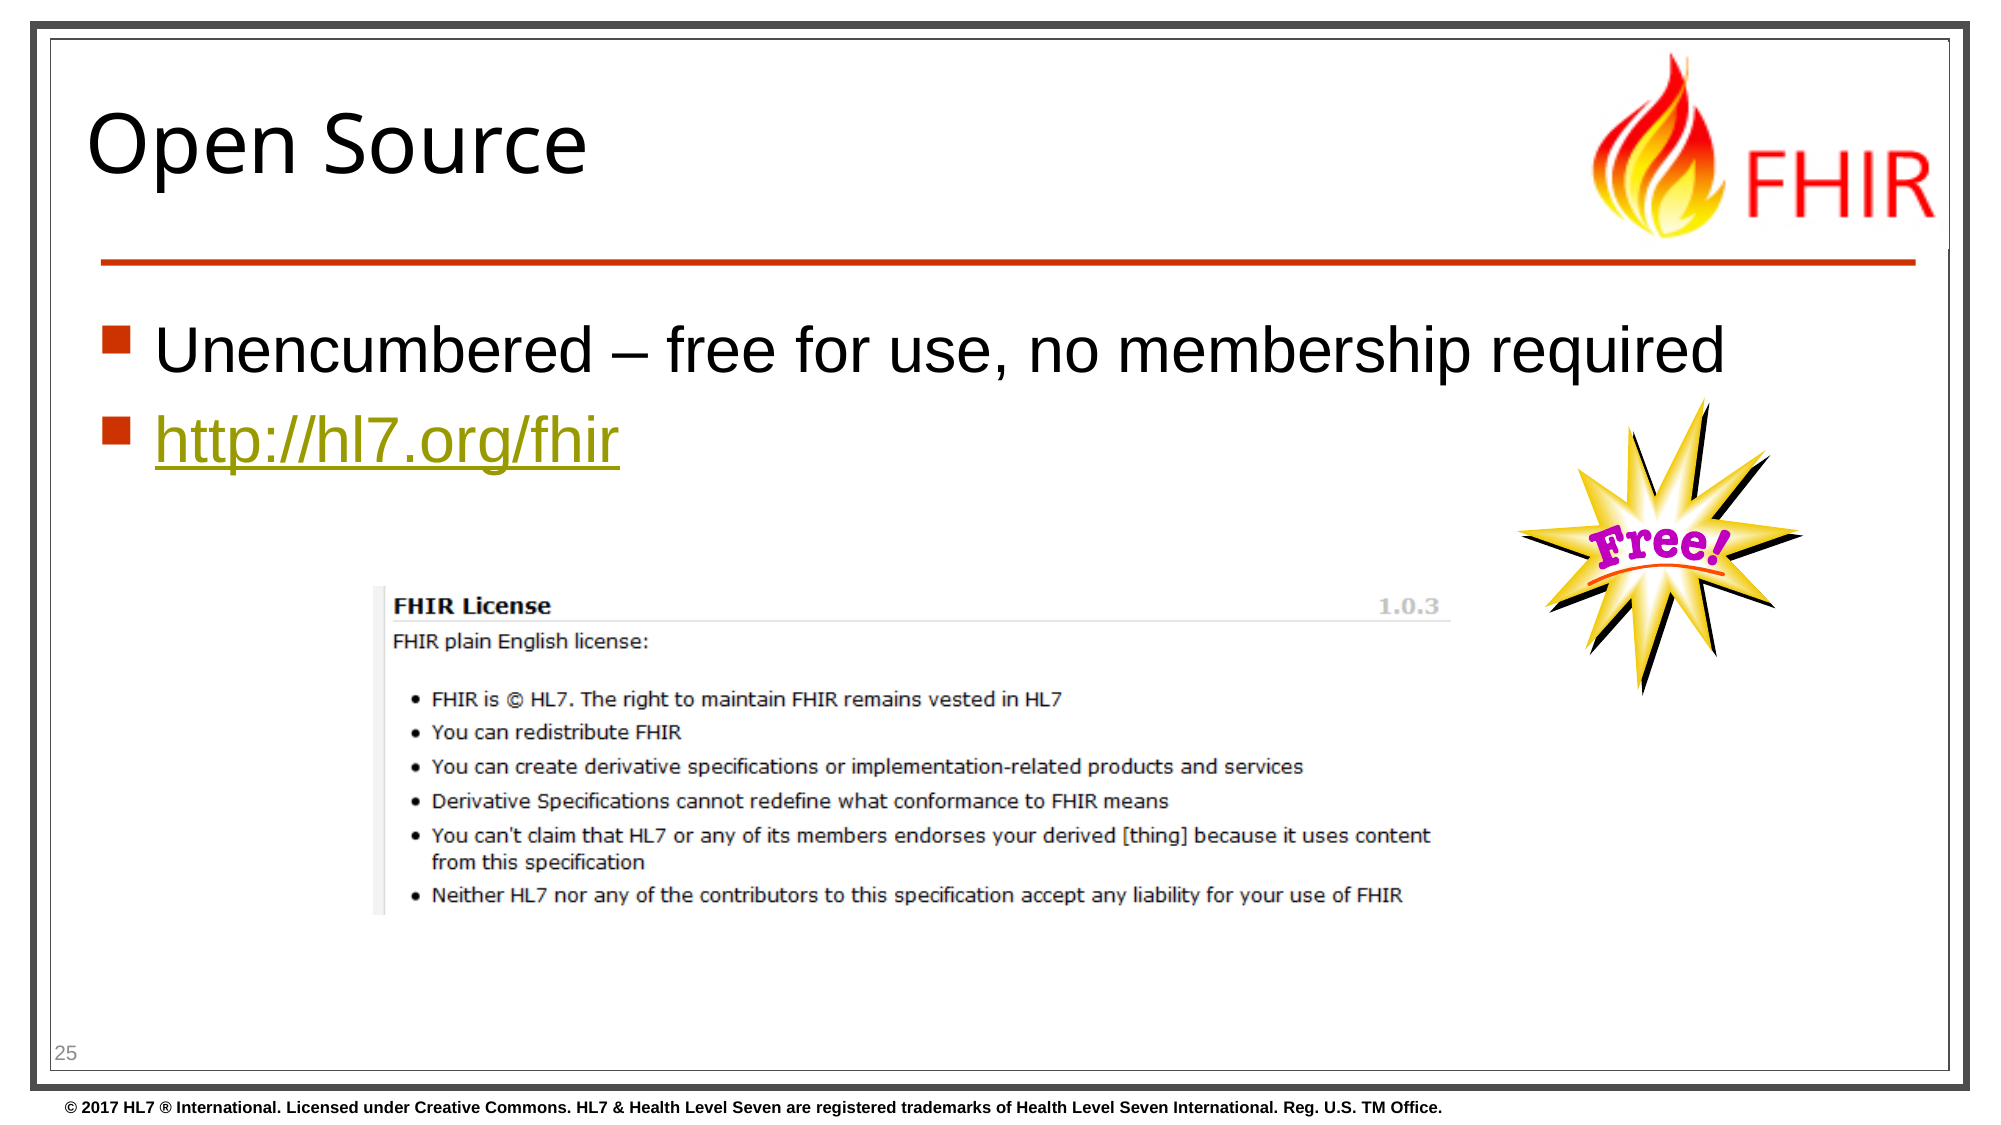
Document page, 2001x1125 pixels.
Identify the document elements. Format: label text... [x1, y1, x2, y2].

picture [373, 585, 1451, 915]
title Open Source [70, 54, 1504, 244]
list Unencumbered – free for use, no membership required http://hl7.org/fhir [83, 299, 1917, 1035]
picture [1516, 396, 1804, 696]
picture [1578, 42, 1949, 249]
slide_number 25 [39, 1034, 197, 1071]
